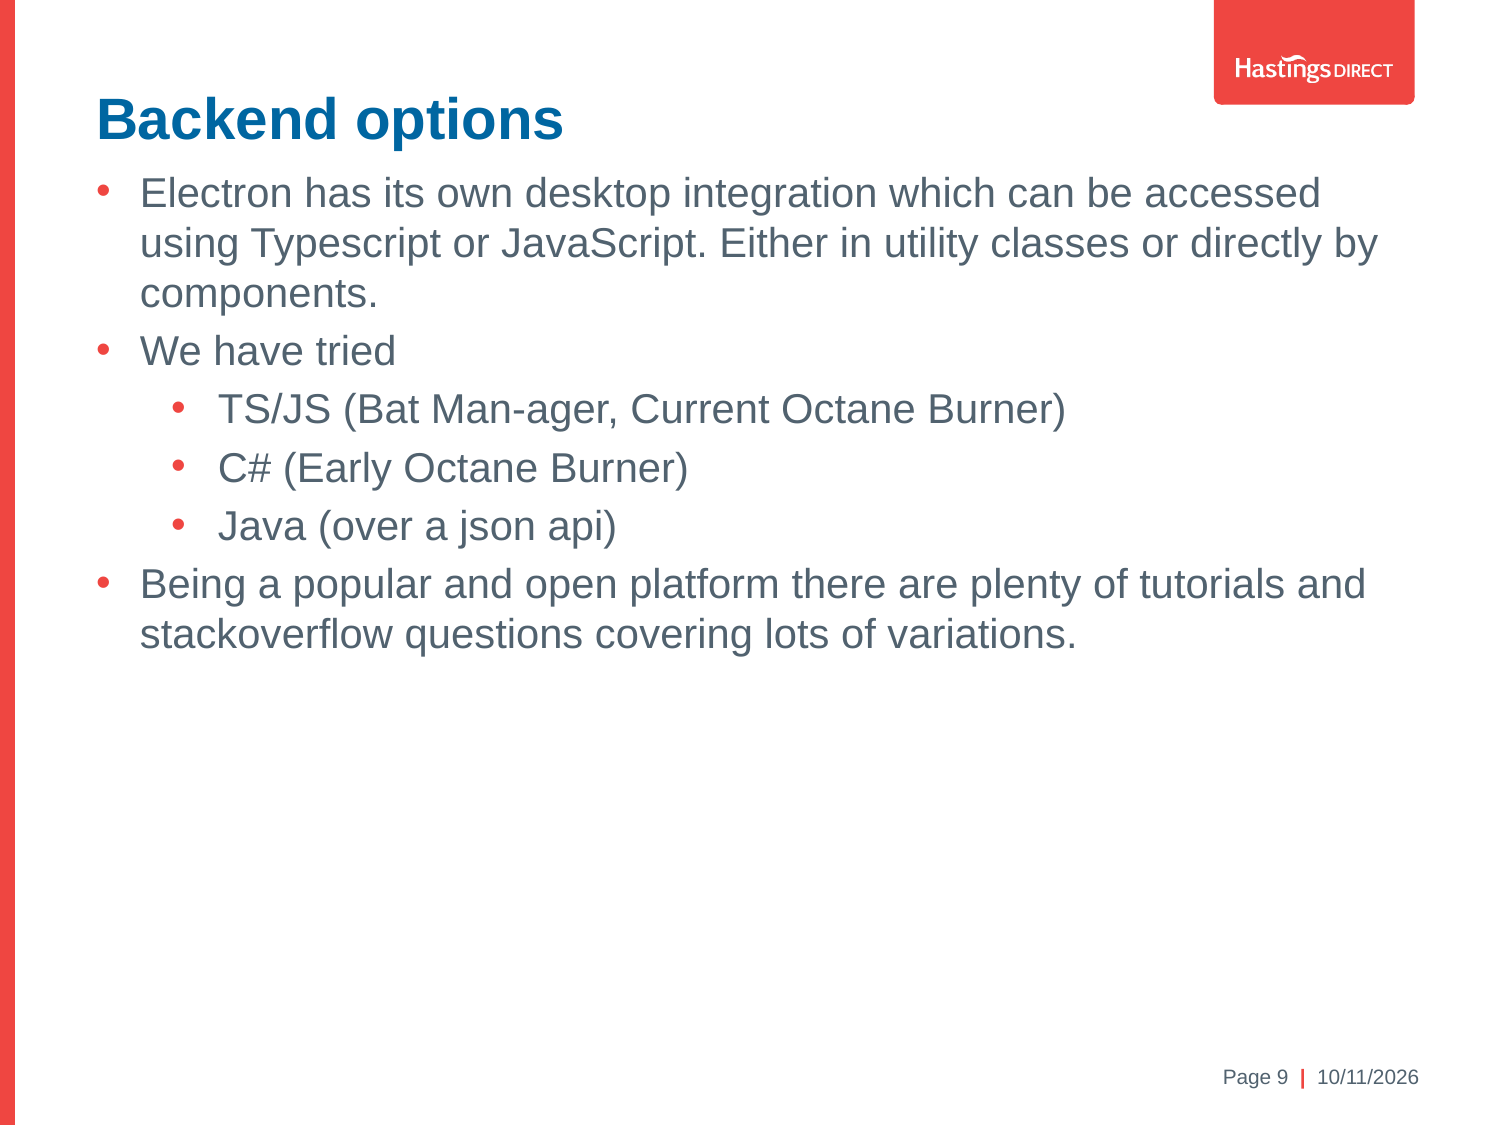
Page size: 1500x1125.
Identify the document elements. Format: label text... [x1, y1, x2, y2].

list Electron has its own desktop integration which can be accessed using Typescript or JavaScript. Either in utility classes or directly by components. We have tried TS/JS (Bat Man-ager, Current Octane Burner) C# (Early Octane Burner) Java (over a json api) Being a popular and open platform there are plenty of tutorials and stackoverflow questions covering lots of variations. [87, 157, 1415, 1035]
picture [1225, 45, 1403, 91]
list Backend options [87, 73, 1211, 157]
